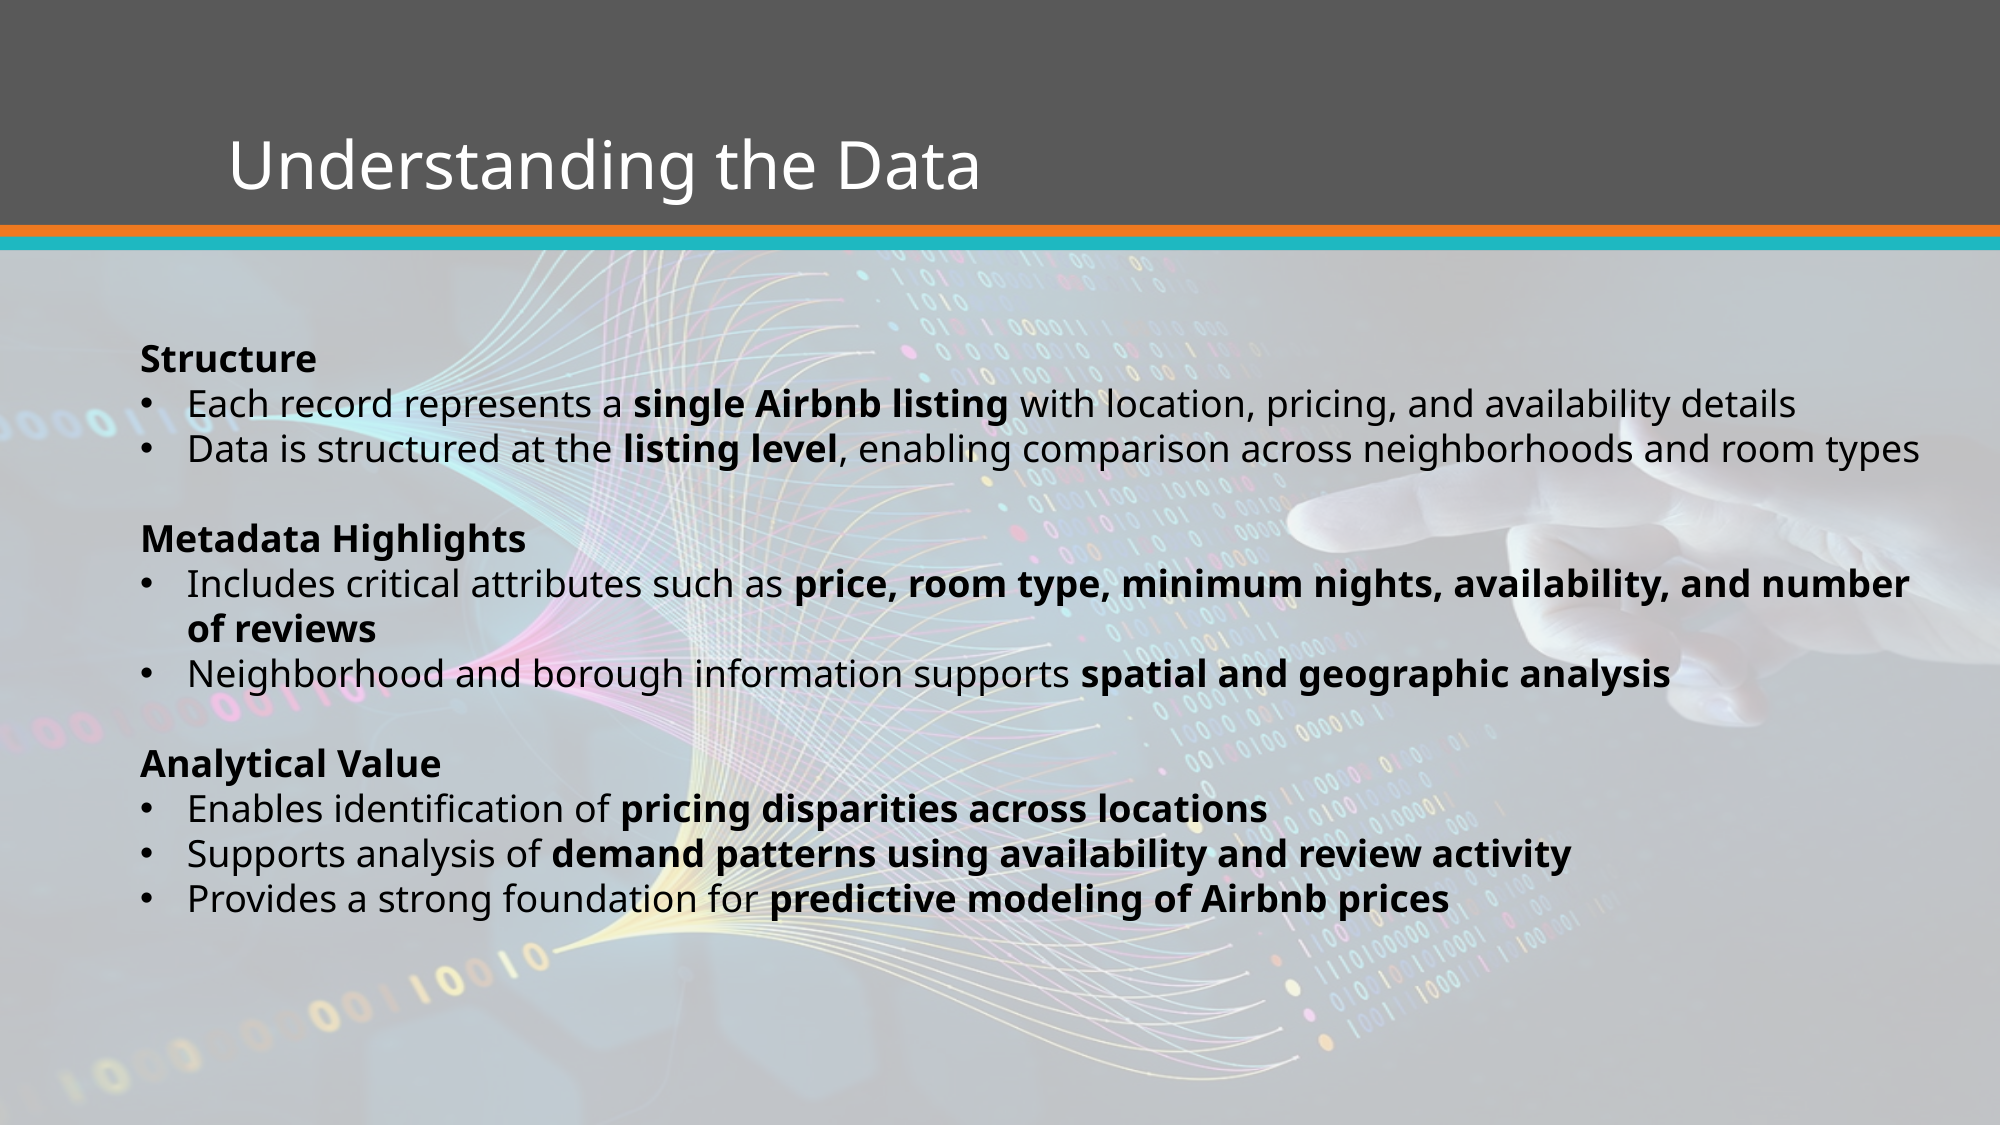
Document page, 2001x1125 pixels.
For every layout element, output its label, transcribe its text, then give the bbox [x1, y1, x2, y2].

picture [0, 251, 2000, 1125]
title Understanding the Data [212, 41, 1788, 212]
